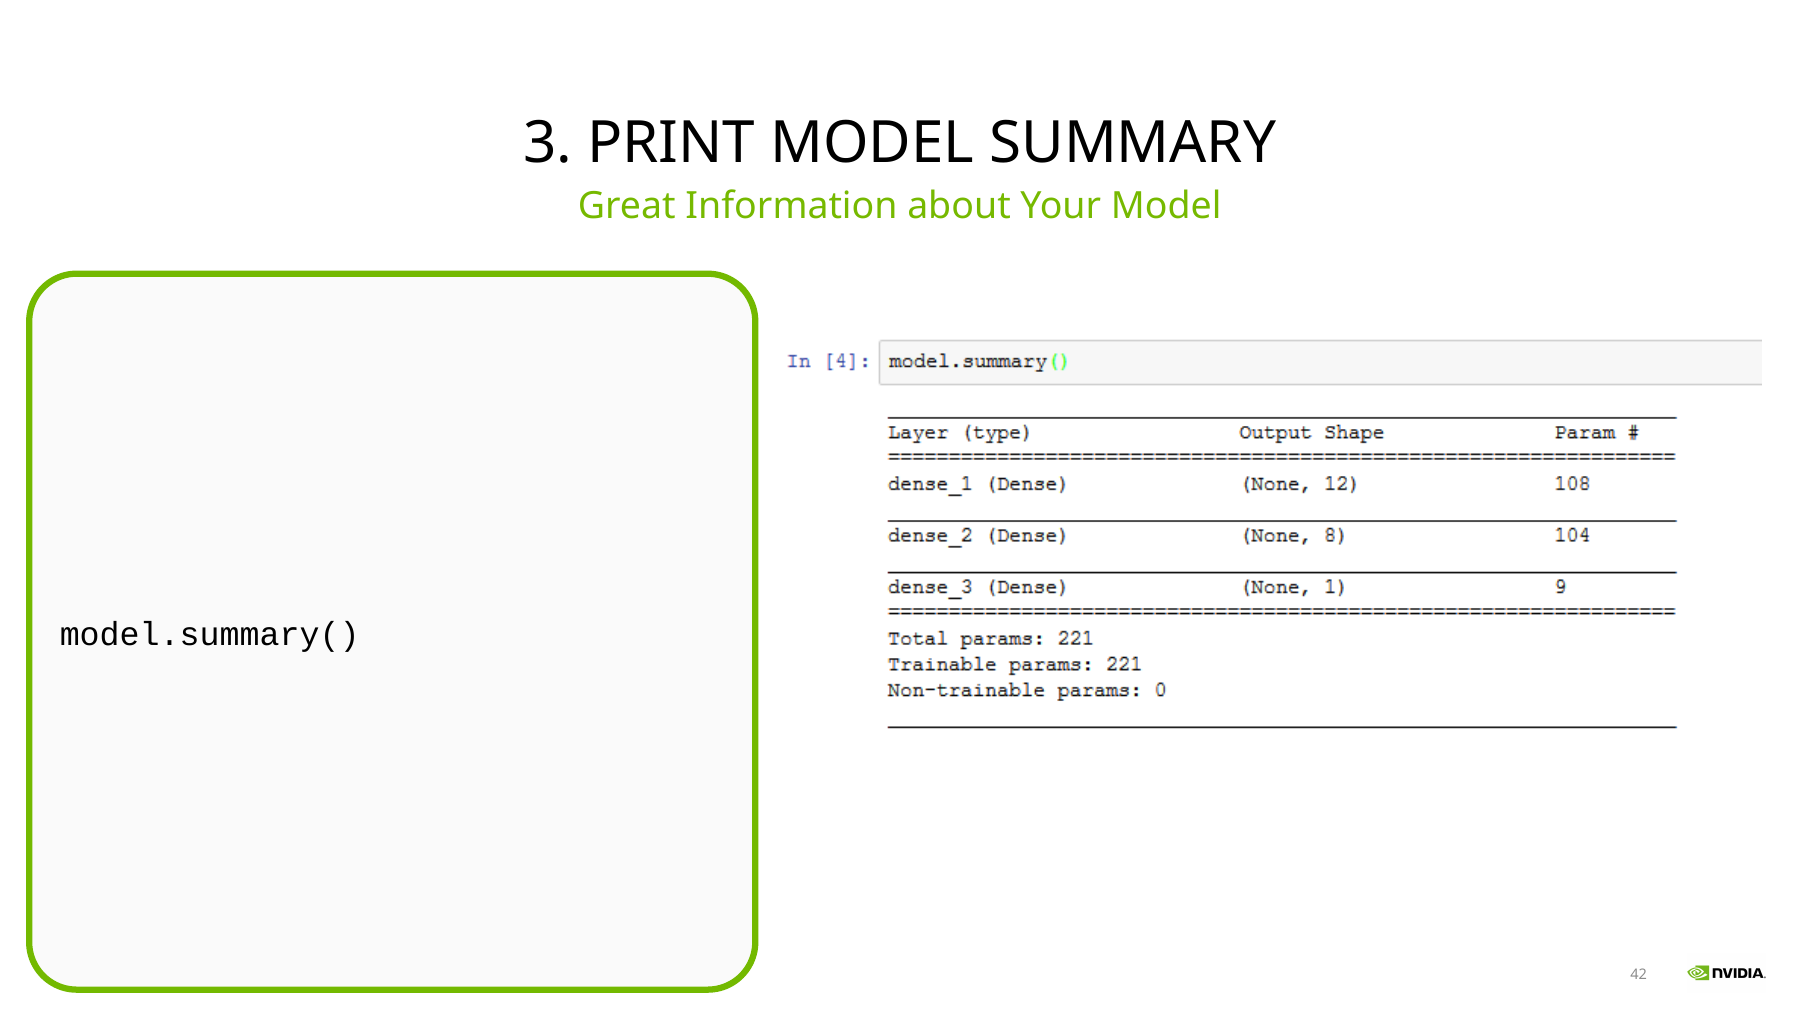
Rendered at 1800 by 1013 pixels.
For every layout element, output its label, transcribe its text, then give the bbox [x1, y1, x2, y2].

title 3. Print Model Summary [81, 85, 1719, 178]
list Great Information about Your Model [81, 178, 1719, 265]
picture [778, 333, 1762, 745]
picture [1687, 953, 1766, 993]
text_box model.summary() [29, 273, 756, 990]
